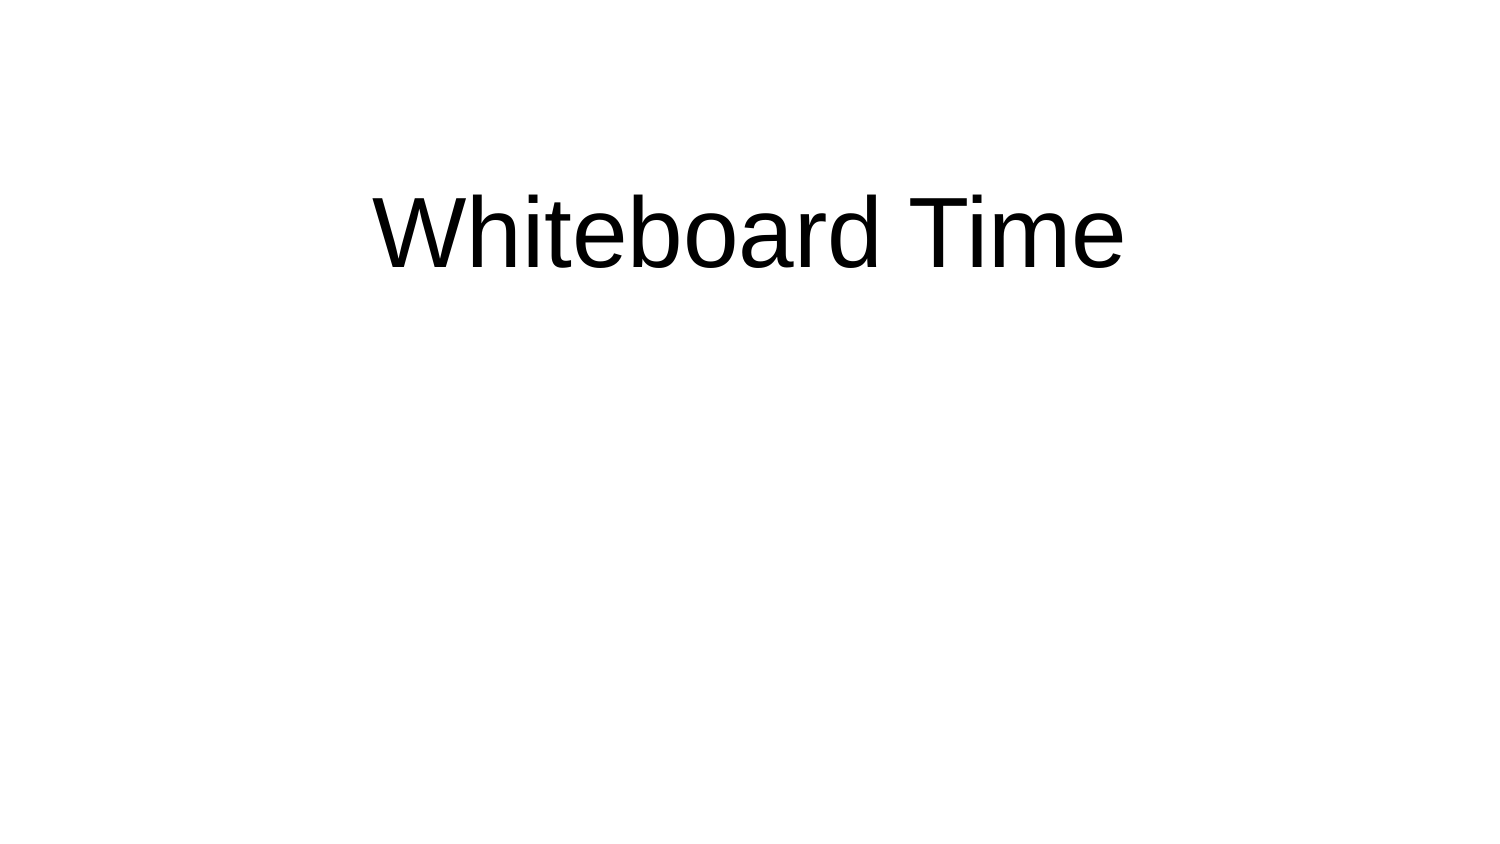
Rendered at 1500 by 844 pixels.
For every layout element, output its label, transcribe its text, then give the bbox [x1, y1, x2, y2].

title Whiteboard Time [352, 152, 1148, 599]
